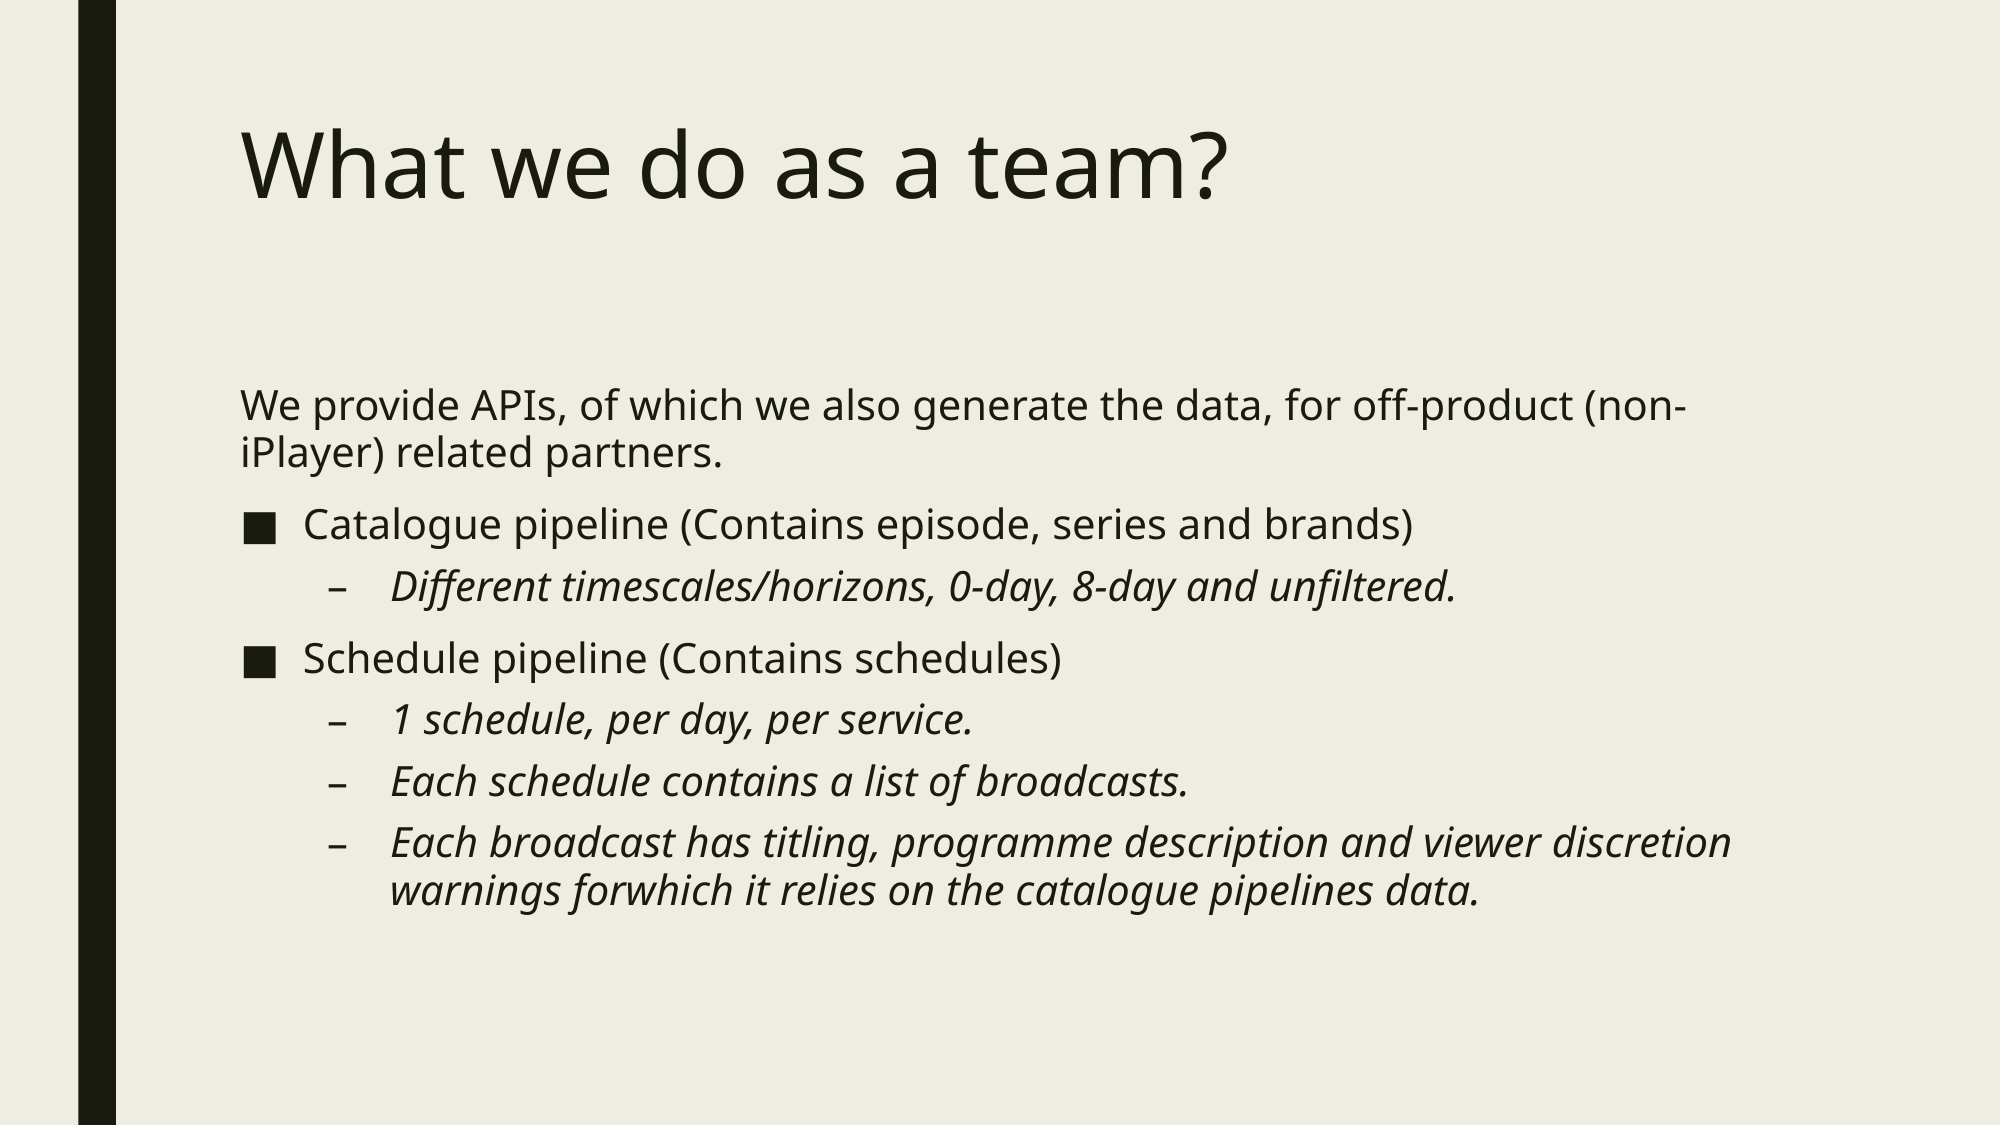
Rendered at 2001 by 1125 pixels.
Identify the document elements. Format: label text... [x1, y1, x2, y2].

title What we do as a team? [225, 112, 1800, 357]
list We provide APIs, of which we also generate the data, for off-product (non-iPlayer) related partners. Catalogue pipeline (Contains episode, series and brands) Different timescales/horizons, 0-day, 8-day and unfiltered. Schedule pipeline (Contains schedules) 1 schedule, per day, per service. Each schedule contains a list of broadcasts. Each broadcast has titling, programme description and viewer discretion warnings forwhich it relies on the catalogue pipelines data. [225, 375, 1800, 963]
